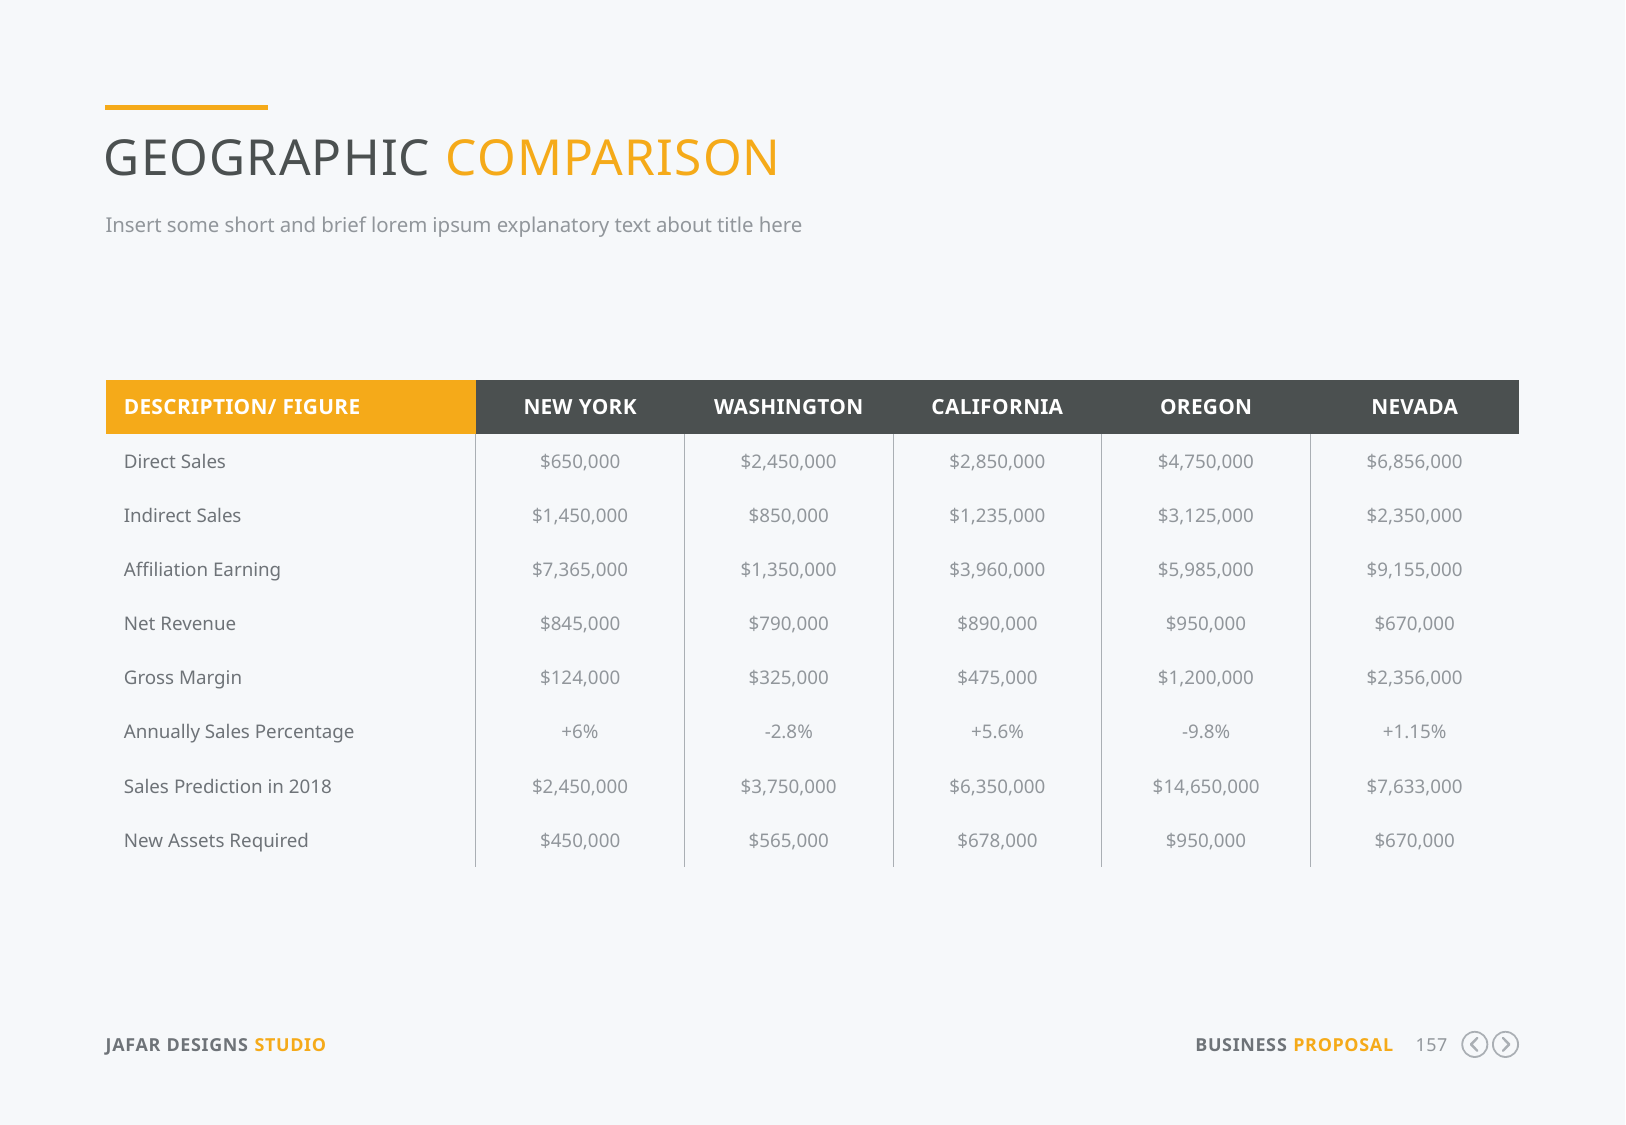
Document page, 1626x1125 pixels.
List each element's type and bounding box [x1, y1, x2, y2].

table_header [106, 380, 1519, 434]
list [103, 125, 1518, 188]
table_cell [1102, 434, 1310, 867]
table_cell [476, 434, 684, 867]
table_cell [685, 434, 893, 867]
list [105, 209, 1519, 241]
table_cell [1311, 434, 1519, 867]
table_cell [894, 434, 1101, 867]
table_cell [106, 434, 475, 867]
